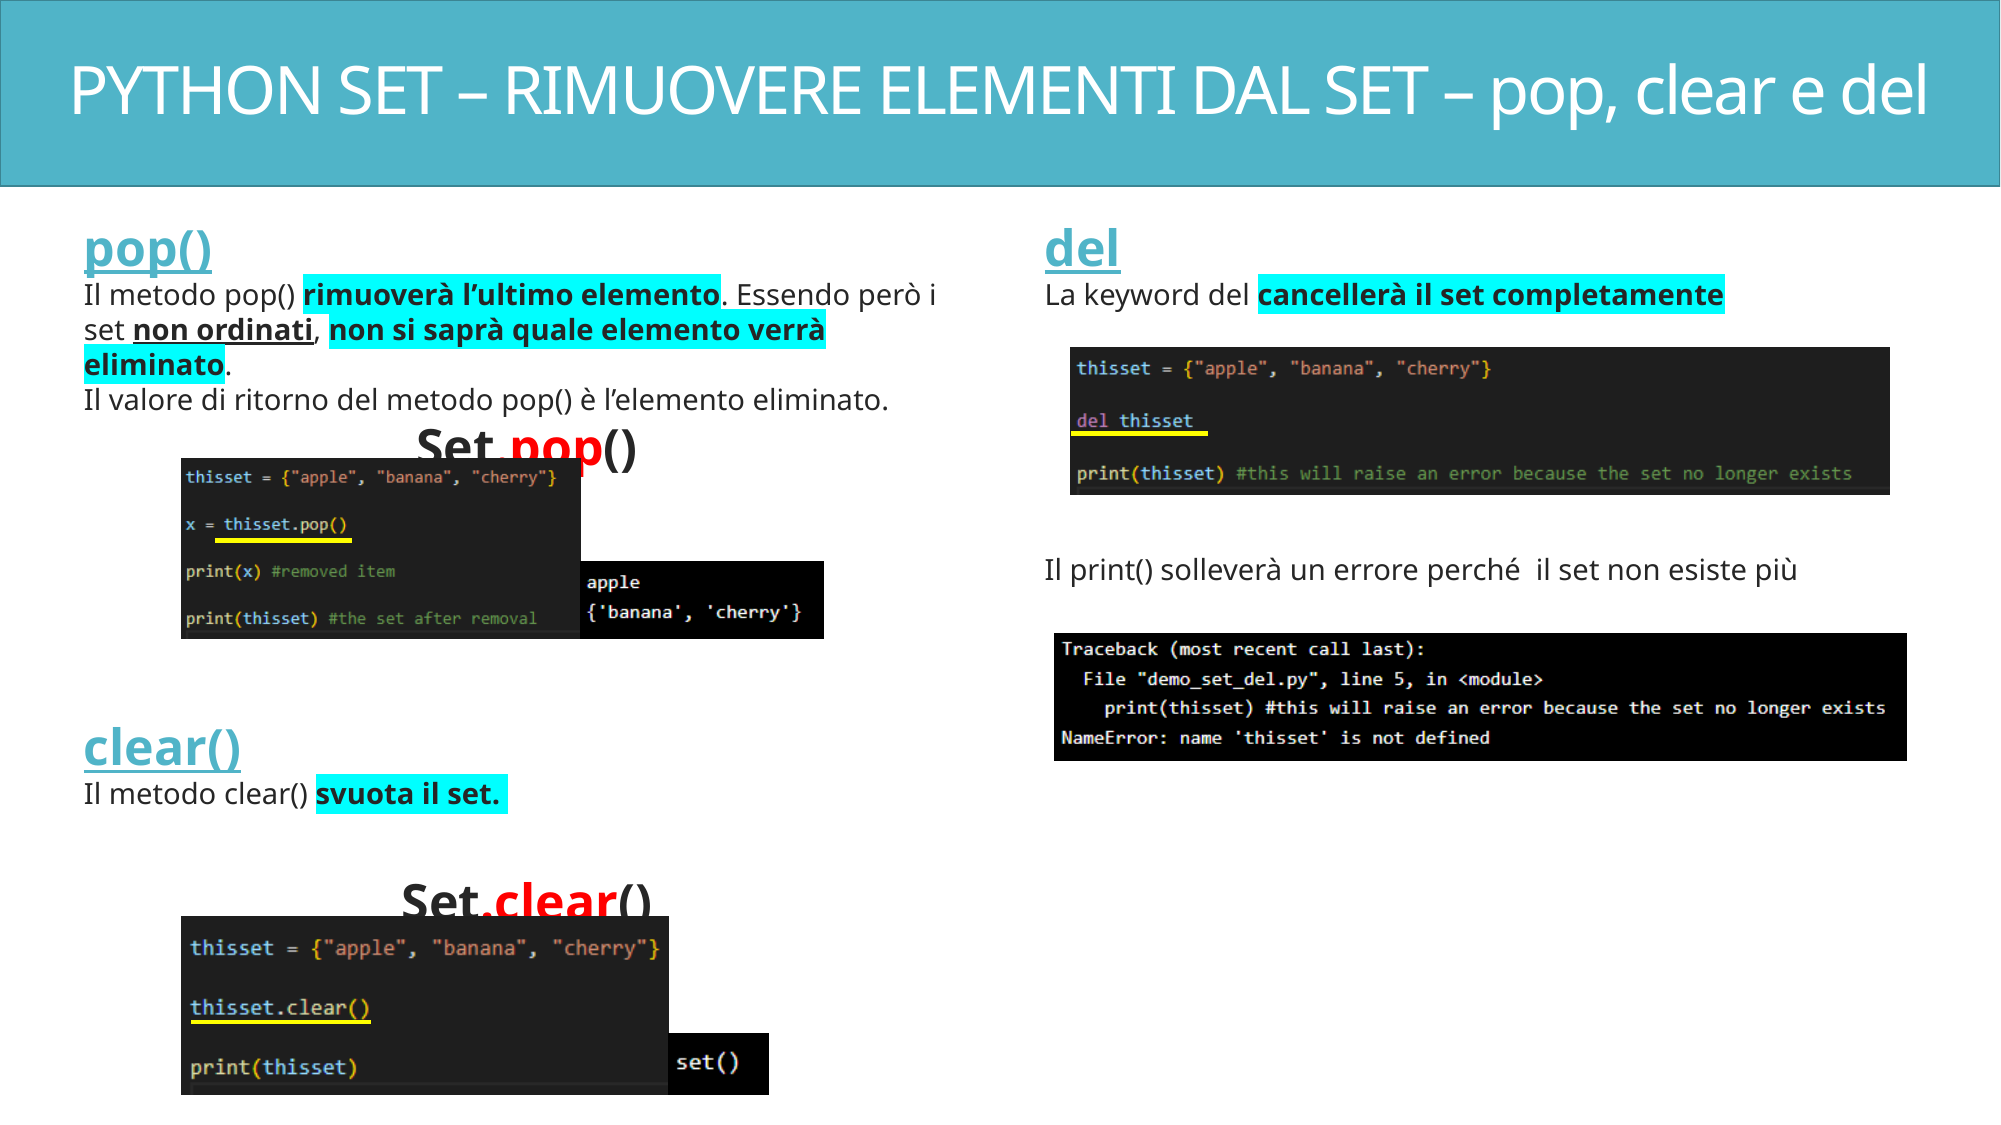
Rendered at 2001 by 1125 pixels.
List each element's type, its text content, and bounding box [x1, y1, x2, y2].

picture [180, 458, 824, 640]
list del La keyword del cancellerà il set completamente Il print() solleverà un errore perché il set non esiste più [1014, 208, 1947, 1072]
picture [1070, 346, 1890, 495]
list pop() Il metodo pop() rimuoverà l’ultimo elemento. Essendo però i set non ordinati, non si saprà quale elemento verrà eliminato. Il valore di ritorno del metodo pop() è l’elemento eliminato. Set.pop() clear() Il metodo clear() svuota il set. Set.clear() [53, 208, 986, 1106]
title PYTHON SET – RIMUOVERE ELEMENTI DAL SET – pop, clear e del [53, 19, 1949, 170]
picture [181, 916, 770, 1095]
picture [1053, 632, 1907, 761]
